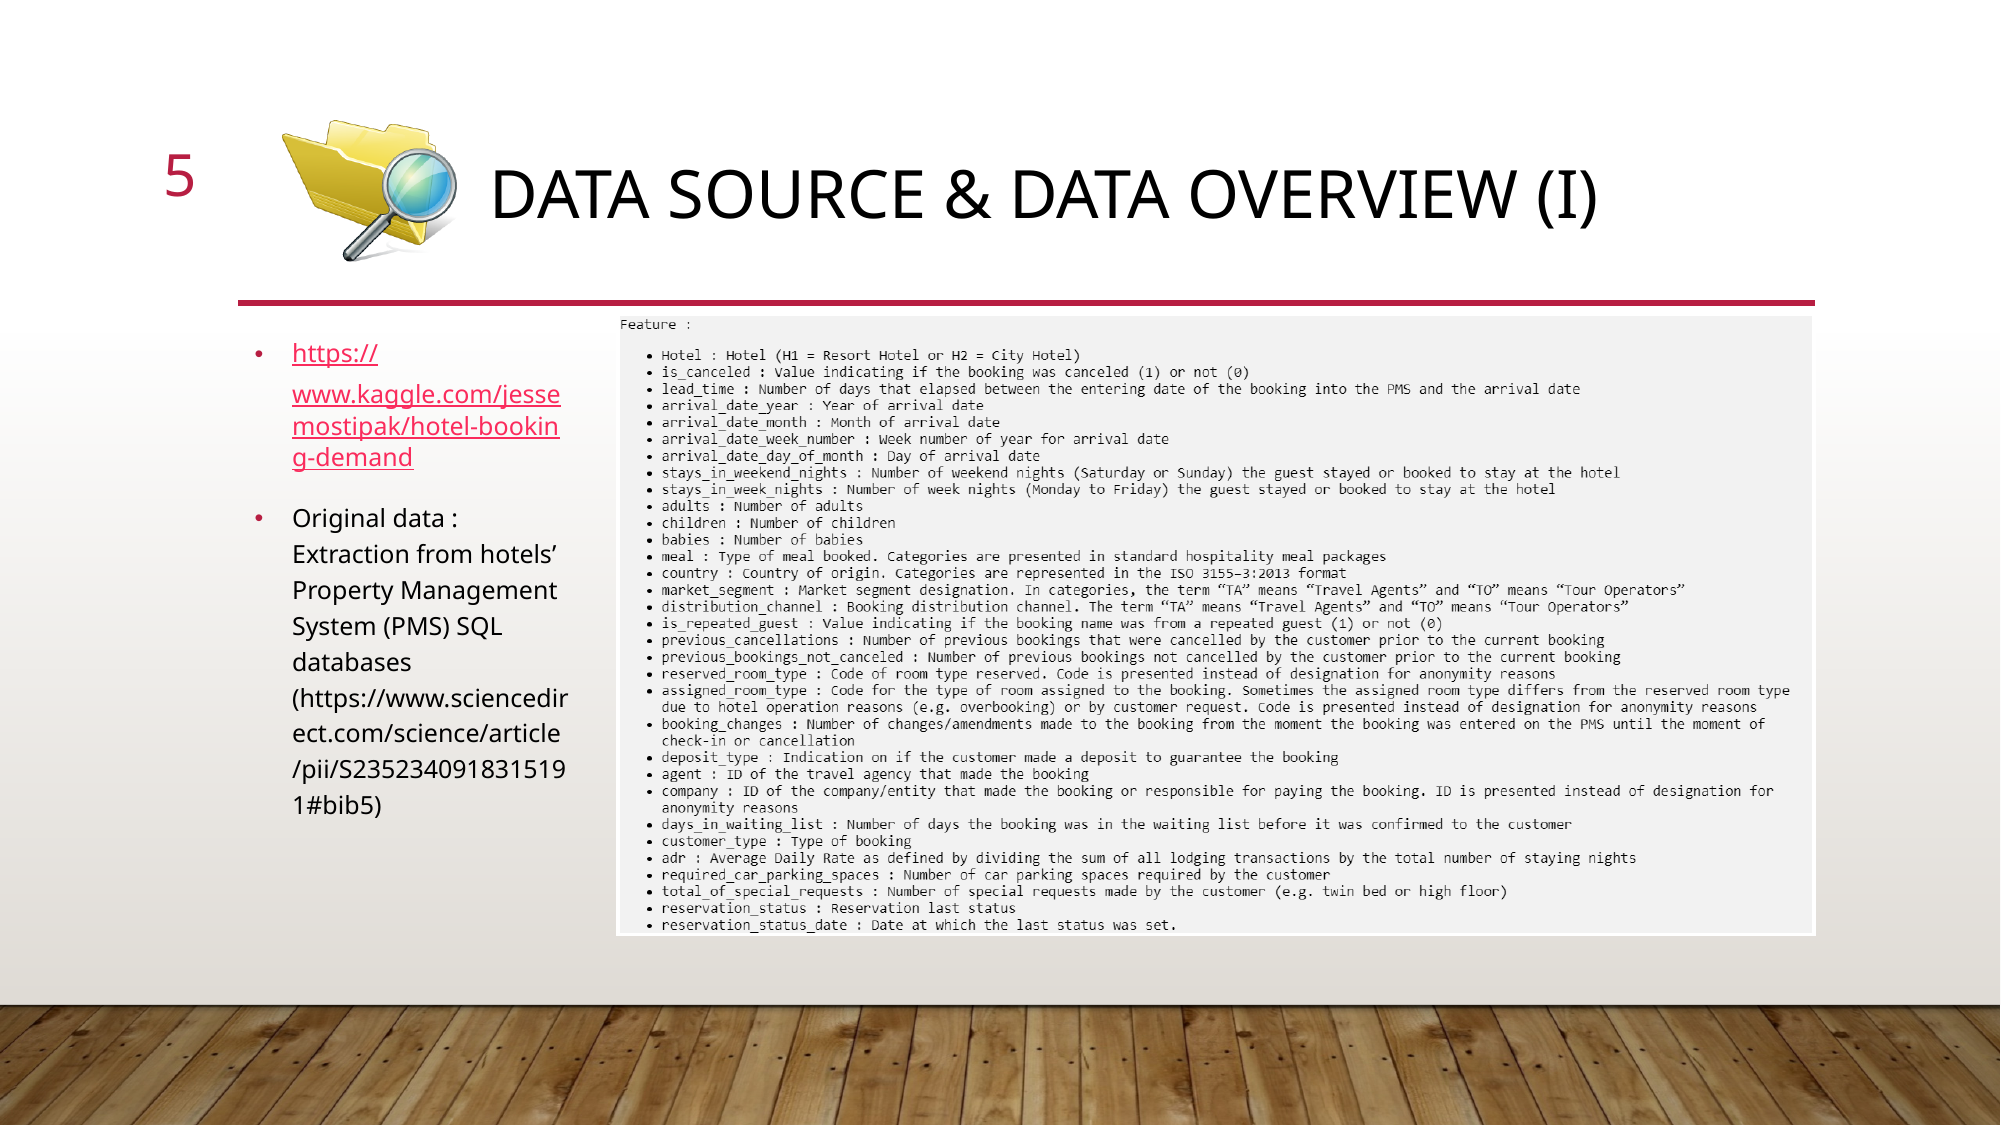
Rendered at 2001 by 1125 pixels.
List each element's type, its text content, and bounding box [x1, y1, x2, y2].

text_box Data Source & Data Overview (i) [474, 117, 1958, 266]
slide_number 5 [78, 131, 212, 214]
picture [615, 311, 1817, 937]
list https://www.kaggle.com/jessemostipak/hotel-booking-demand Original data : Extraction from hotels’ Property Management System (PMS) SQL databases (https://www.sciencedirect.com/science/article/pii/S2352340918315191#bib5) [239, 323, 585, 888]
picture [0, 1005, 2000, 1125]
text_box [278, 99, 461, 282]
